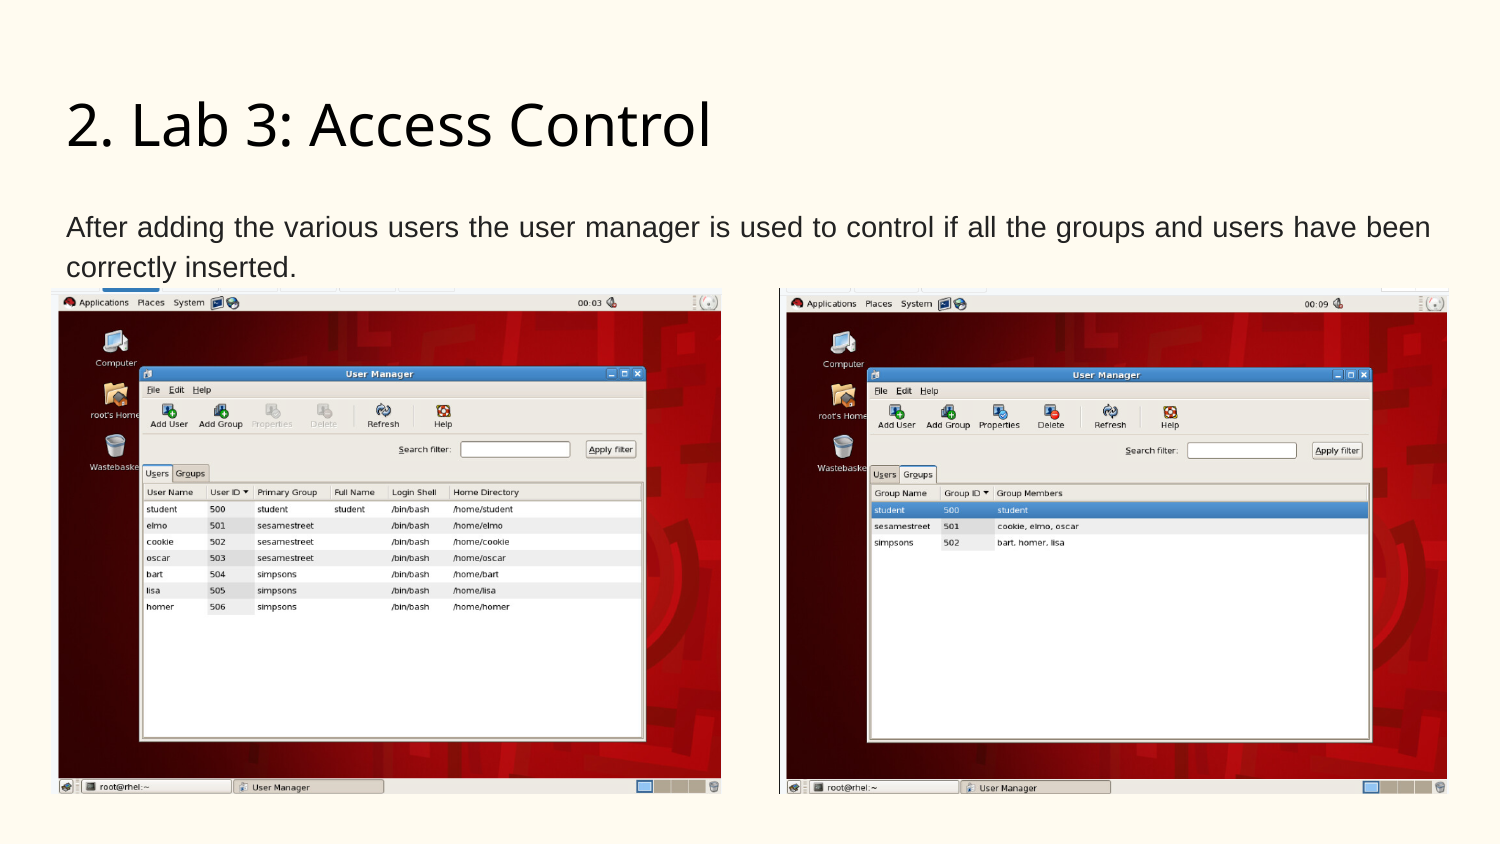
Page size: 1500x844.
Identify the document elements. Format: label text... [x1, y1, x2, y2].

list After adding the various users the user manager is used to control if all the groups and users have been correctly inserted. [51, 187, 1449, 289]
title 2. Lab 3: Access Control [51, 72, 1449, 174]
picture [50, 288, 723, 794]
picture [778, 288, 1450, 794]
